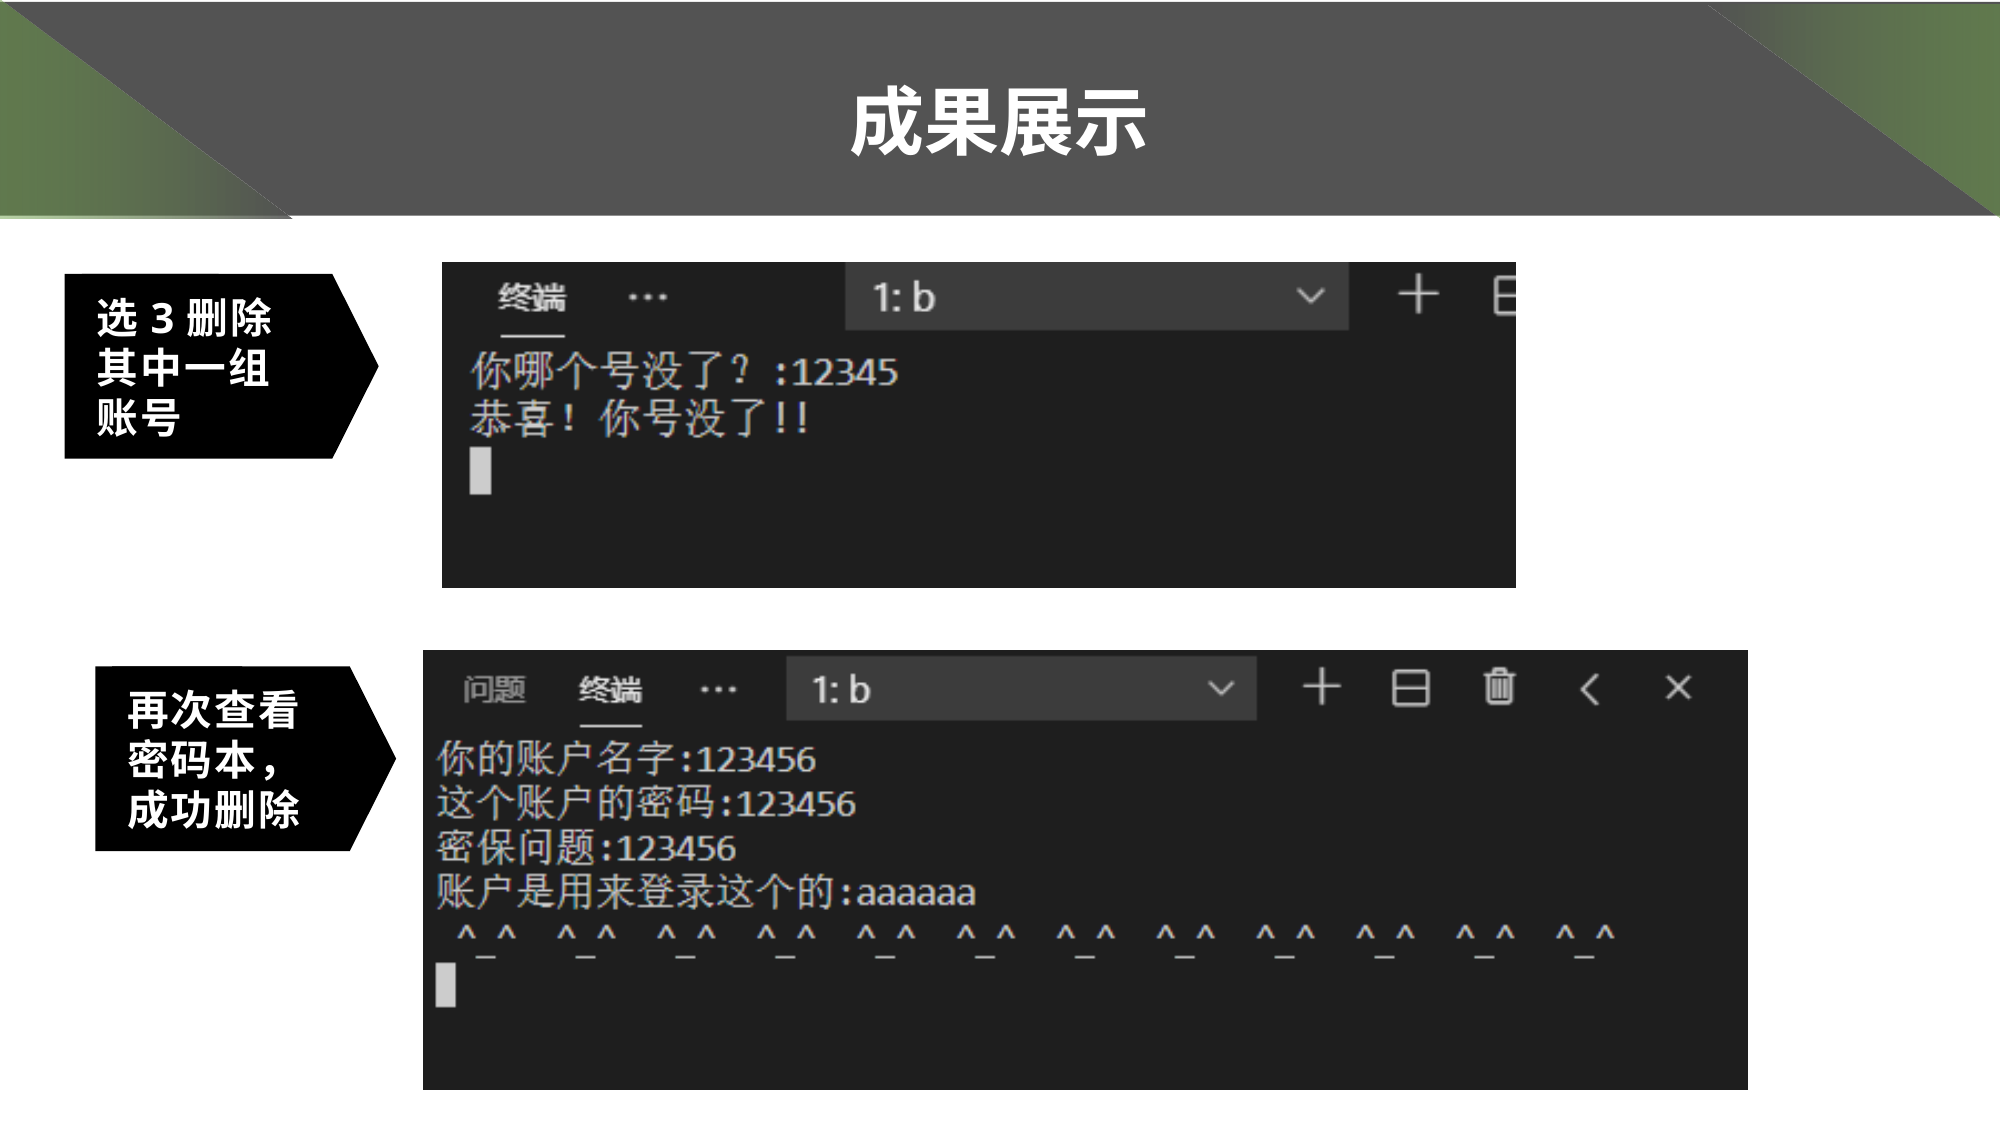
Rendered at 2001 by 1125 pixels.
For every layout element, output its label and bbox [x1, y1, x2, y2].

text_box [64, 273, 379, 459]
picture [442, 262, 1516, 588]
text_box [95, 666, 397, 852]
text_box [0, 0, 2000, 219]
picture [423, 650, 1748, 1090]
